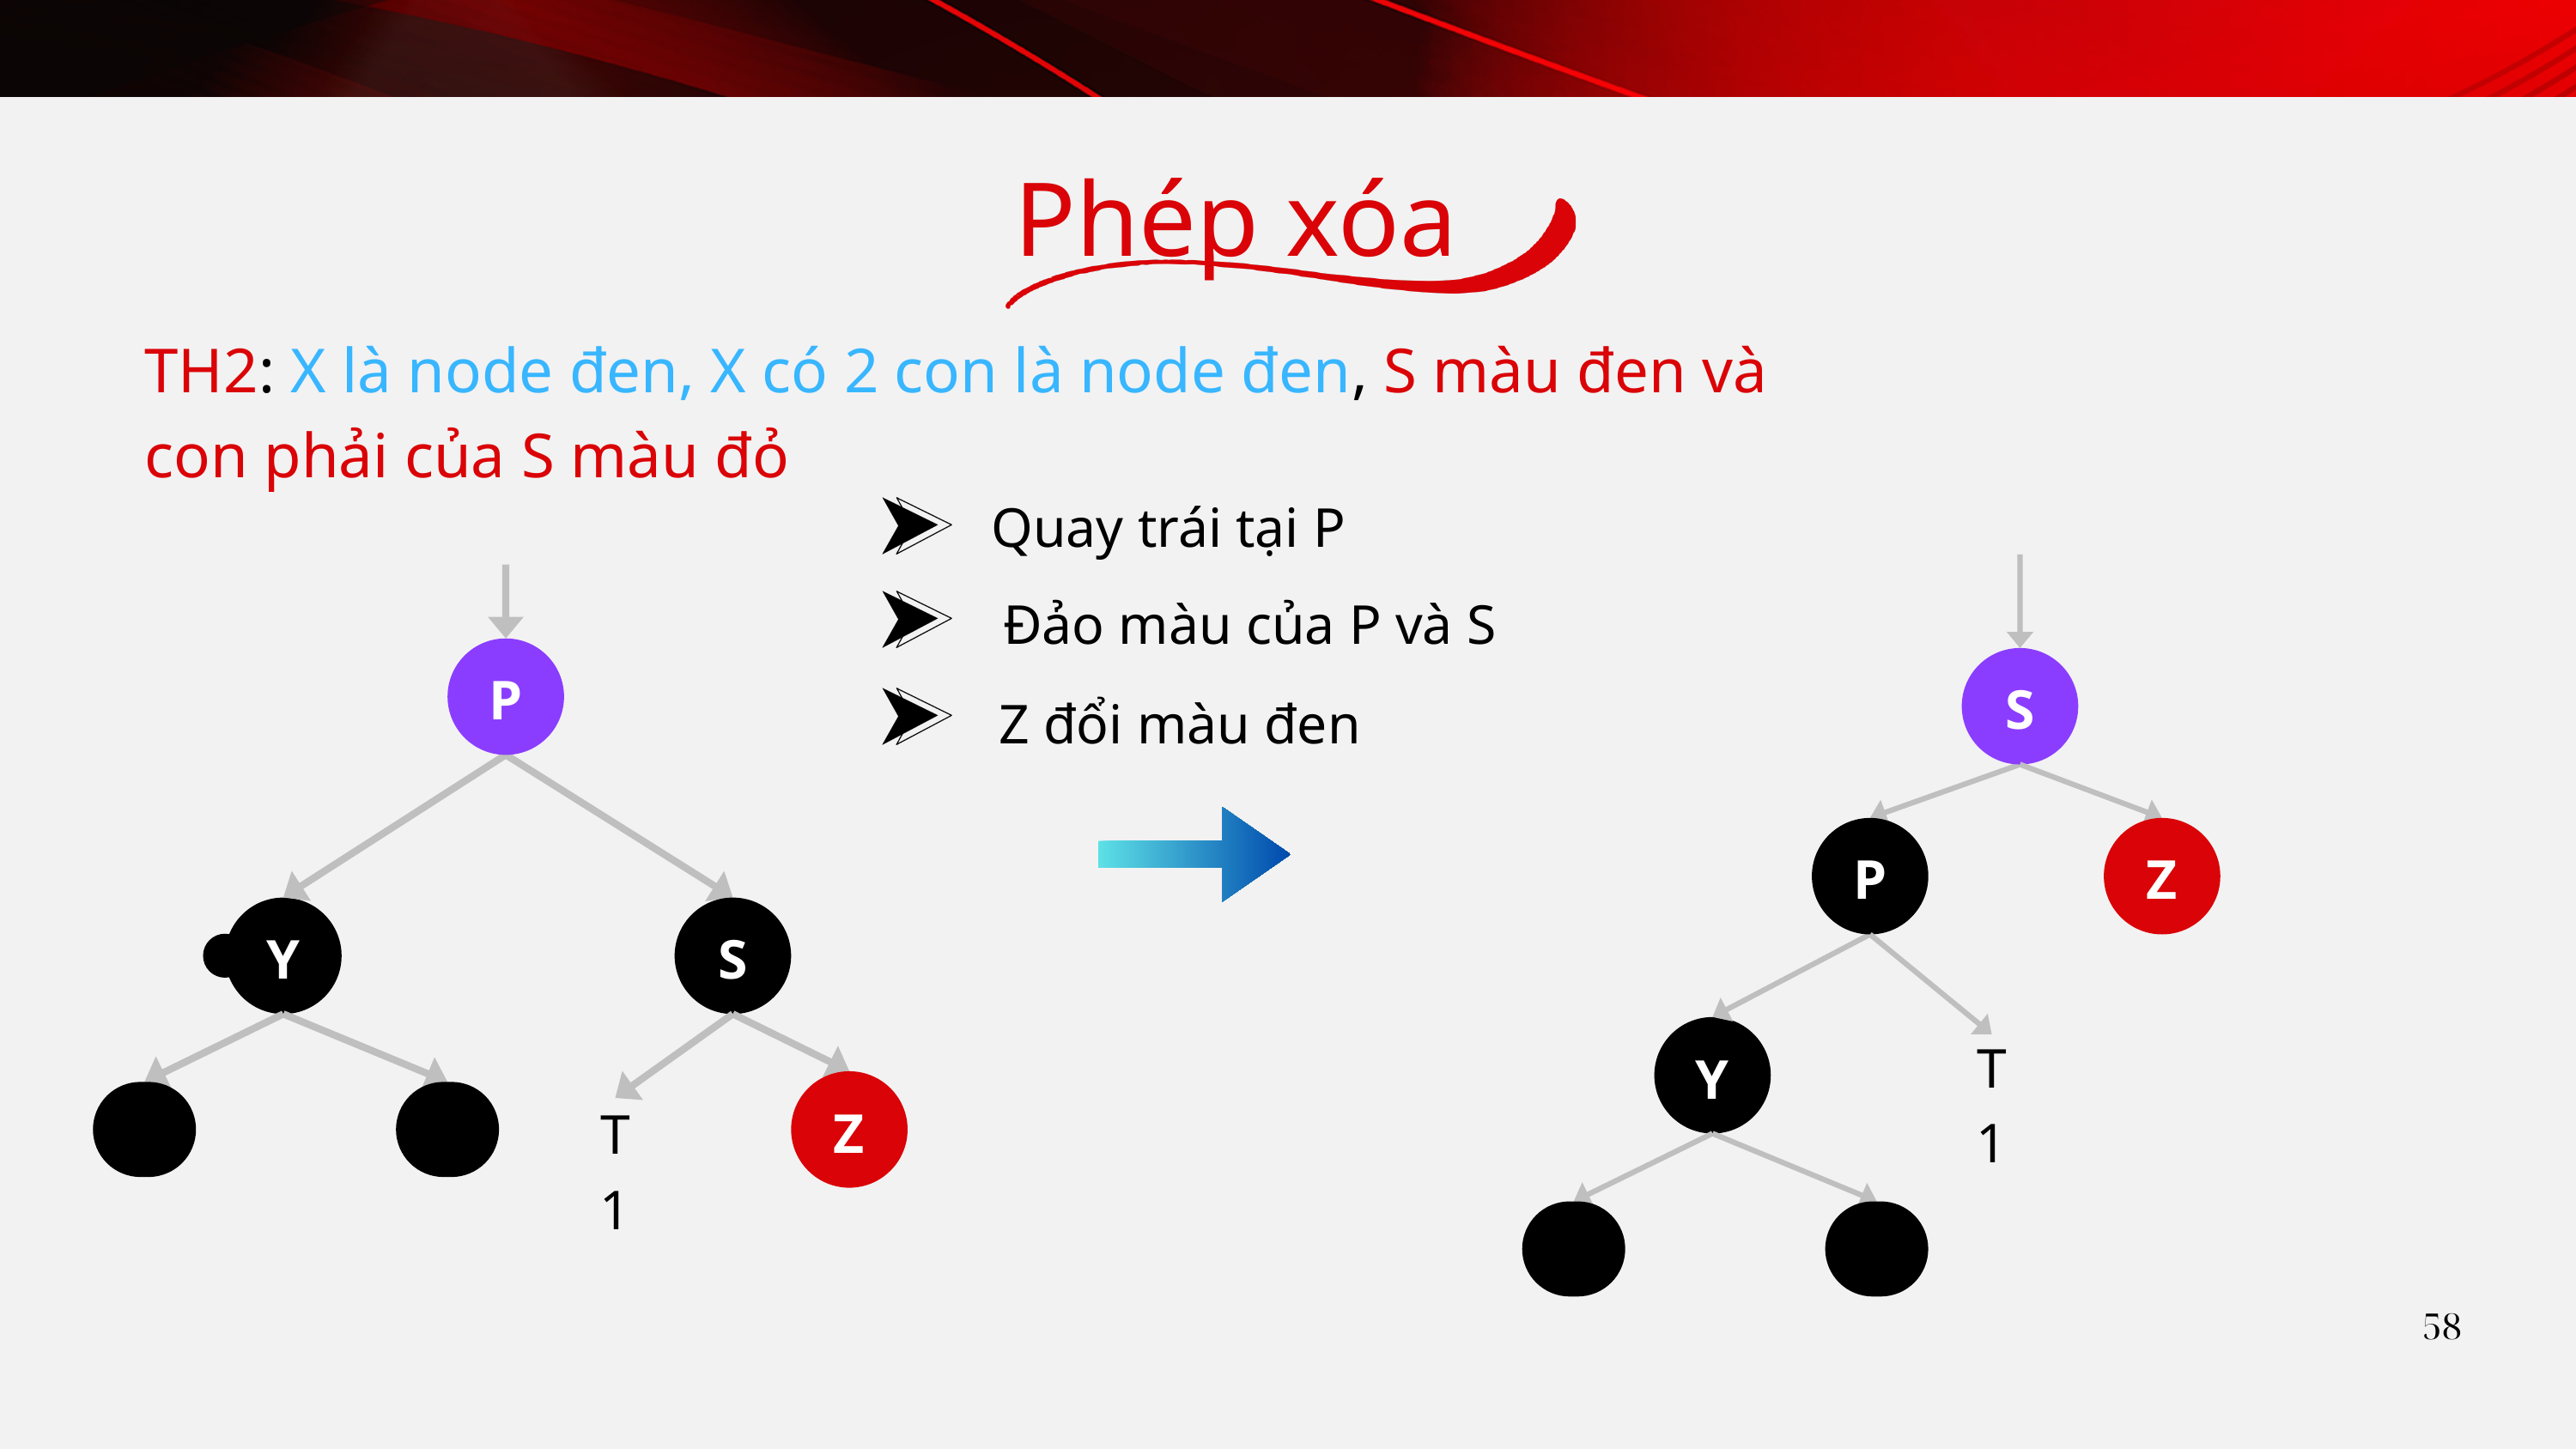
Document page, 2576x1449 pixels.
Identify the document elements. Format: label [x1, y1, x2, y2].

text_box [0, 0, 2576, 1449]
text_box [92, 564, 908, 1188]
text_box [1825, 1201, 1929, 1297]
text_box [1005, 144, 1577, 309]
text_box [1654, 1016, 1771, 1134]
text_box [881, 587, 1522, 652]
text_box [2103, 817, 2221, 935]
text_box [1811, 817, 1929, 935]
text_box [1522, 1201, 1625, 1297]
text_box [1961, 647, 2079, 765]
text_box [881, 491, 1360, 555]
text_box [1097, 806, 1291, 902]
text_box [881, 687, 1382, 751]
